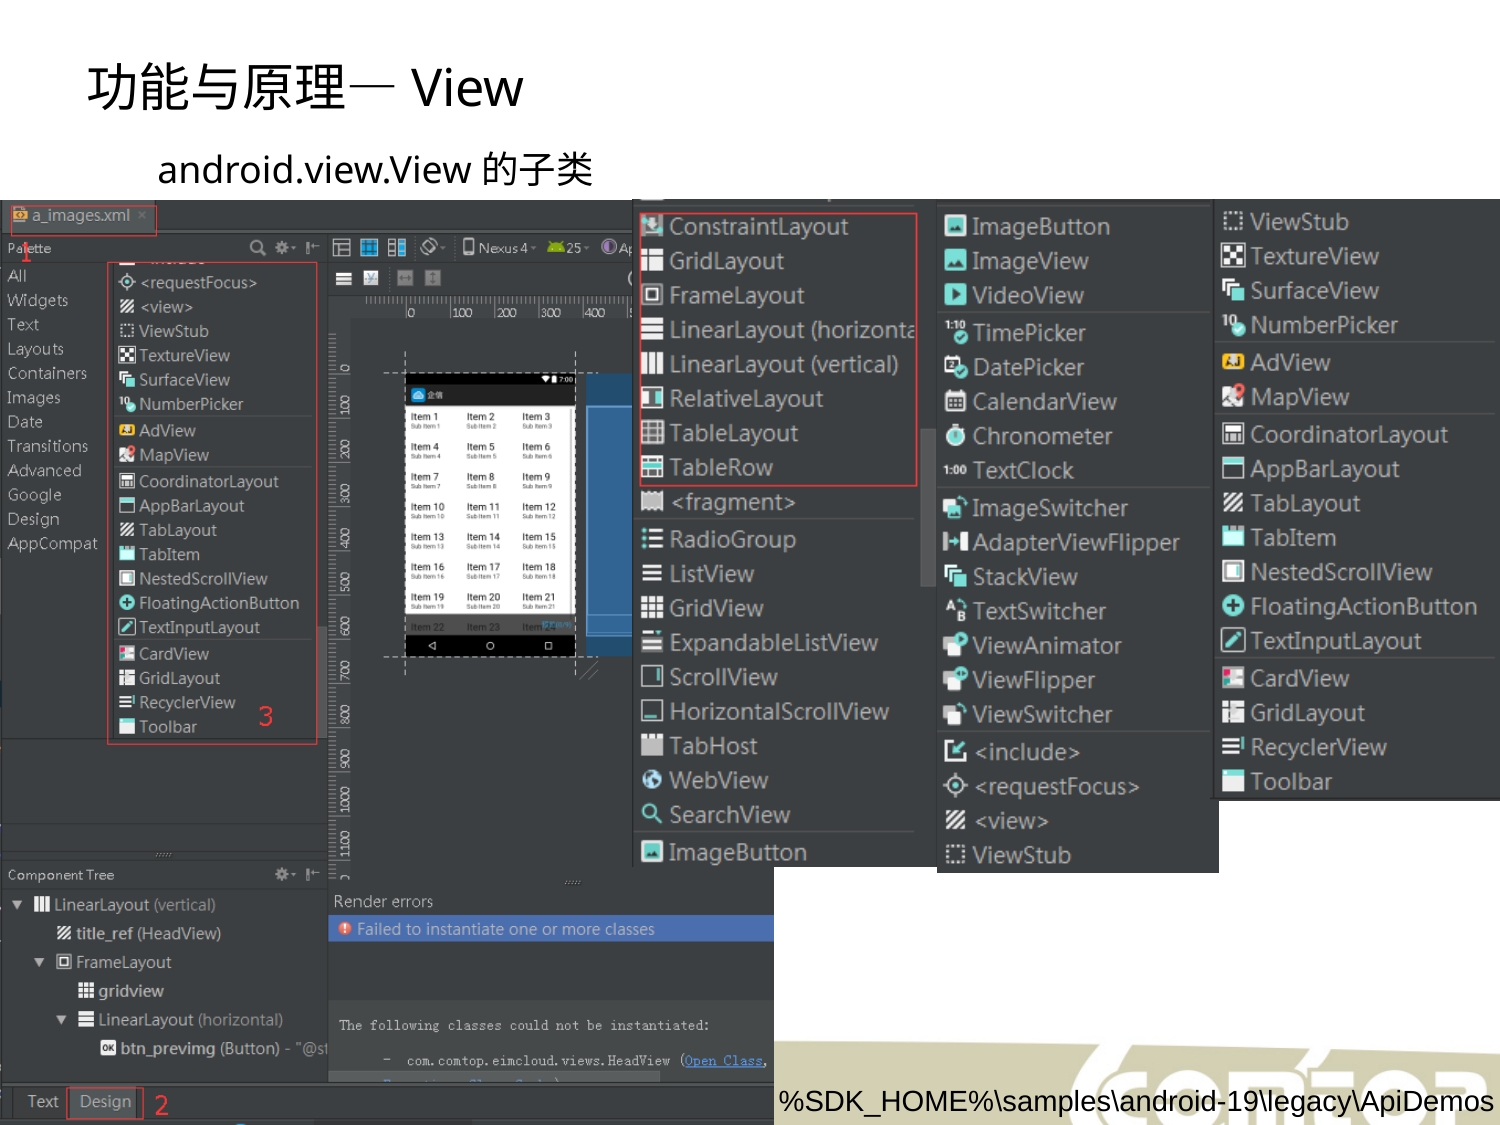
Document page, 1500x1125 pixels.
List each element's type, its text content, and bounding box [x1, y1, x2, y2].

text_box 功能与原理—View [71, 46, 540, 125]
text_box android.view.View的子类 [142, 138, 609, 198]
text_box %SDK_HOME%\samples\android-19\legacy\ApiDemos [777, 1074, 1500, 1125]
picture [0, 0, 1500, 1125]
